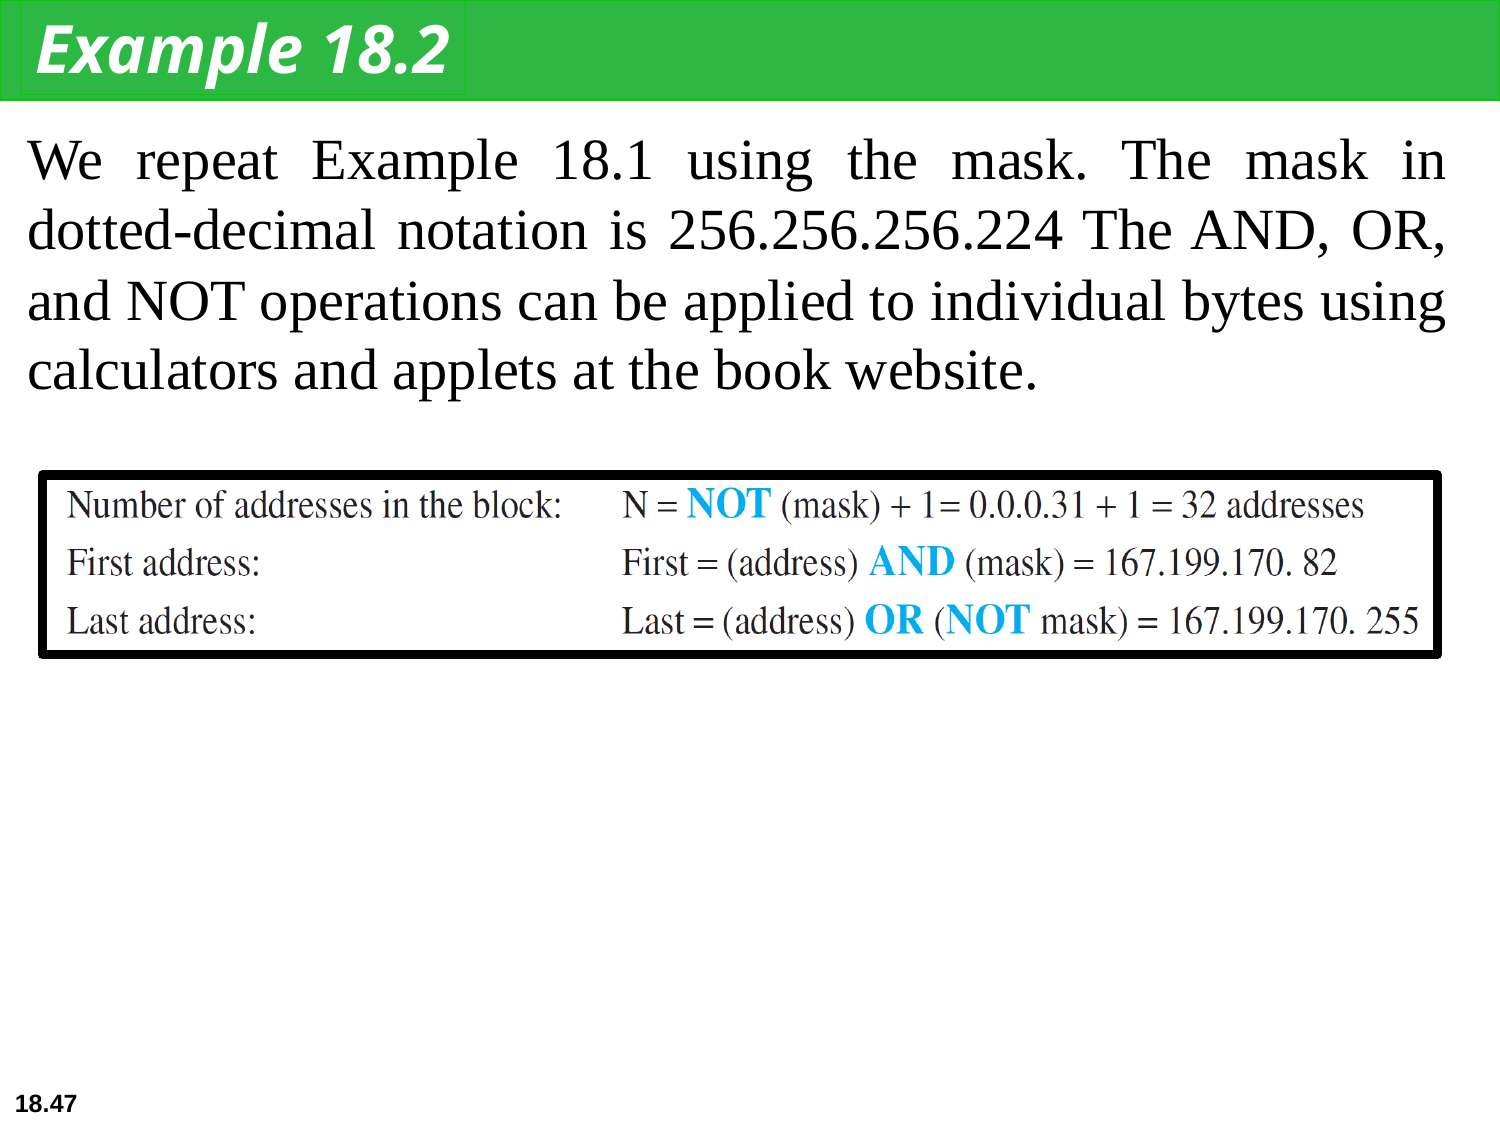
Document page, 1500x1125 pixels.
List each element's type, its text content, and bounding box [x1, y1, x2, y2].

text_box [37, 474, 1463, 661]
text_box We repeat Example 18.1 using the mask. The mask in dotted-decimal notation is 256.256.256.224 The AND, OR, and NOT operations can be applied to individual bytes using calculators and applets at the book website. [12, 114, 1463, 409]
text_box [0, 0, 1500, 101]
text_box 18.47 [0, 1049, 313, 1125]
